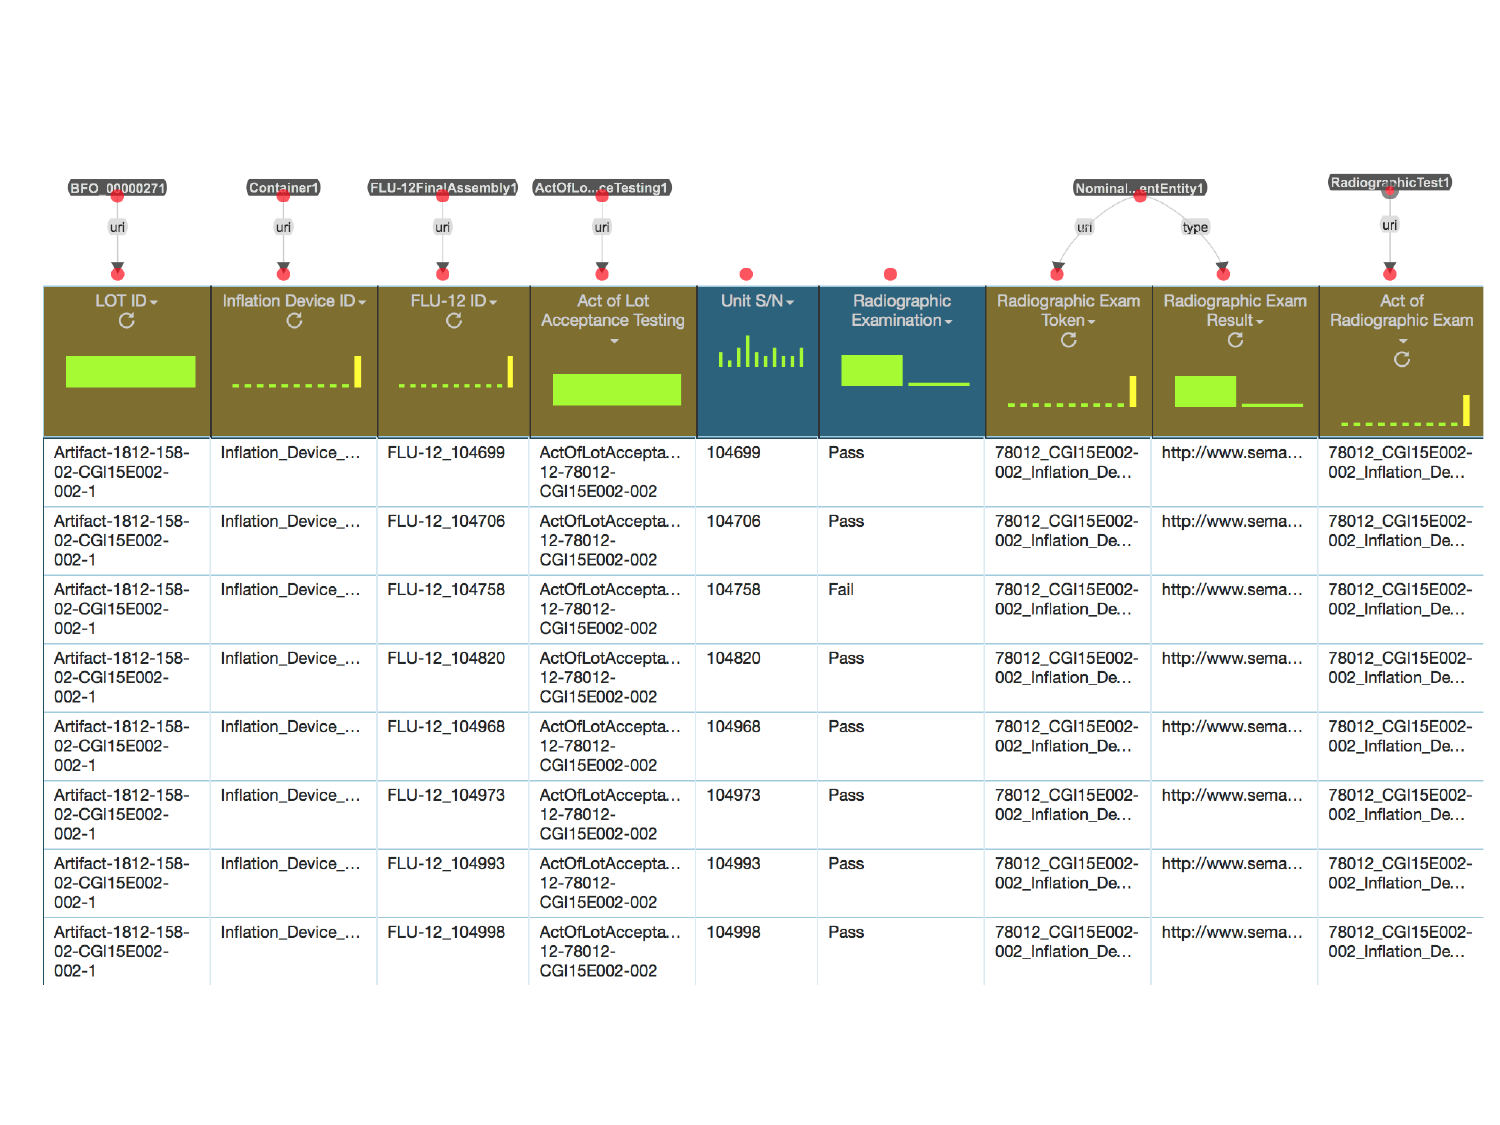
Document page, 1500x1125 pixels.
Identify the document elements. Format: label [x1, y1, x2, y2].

picture [35, 140, 1484, 985]
